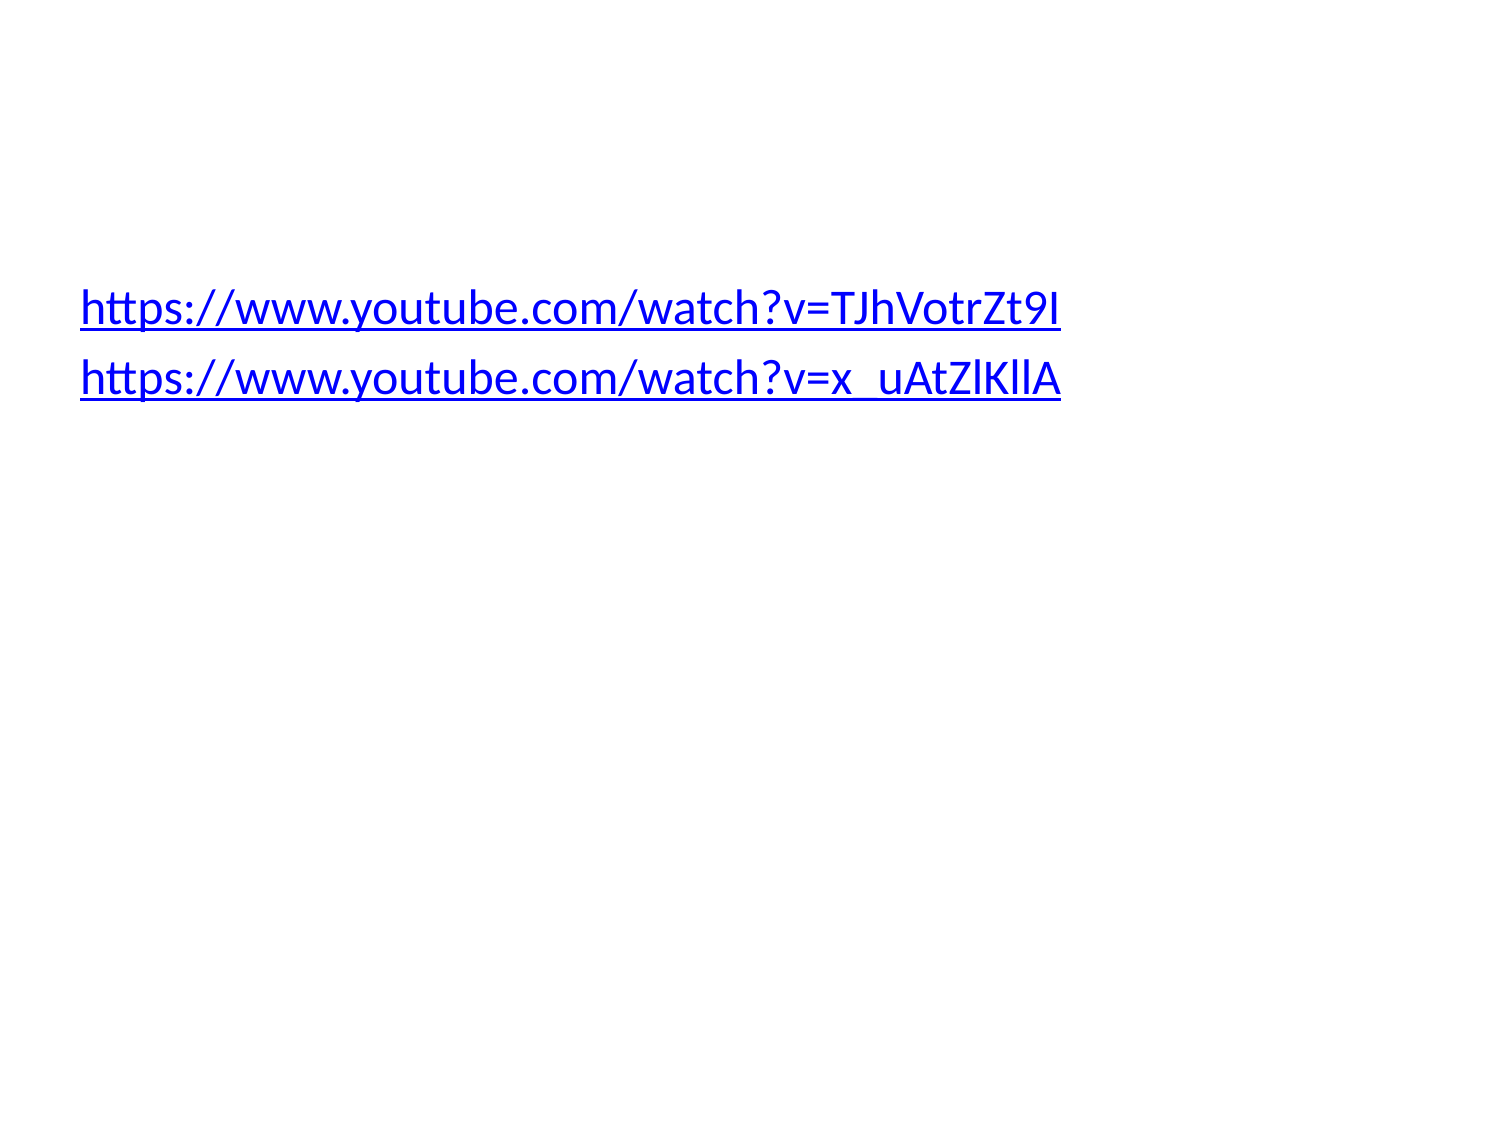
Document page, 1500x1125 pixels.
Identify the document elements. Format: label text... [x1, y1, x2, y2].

list https://www.youtube.com/watch?v=TJhVotrZt9I https://www.youtube.com/watch?v=x_uAtZlKllA [64, 267, 1415, 1010]
